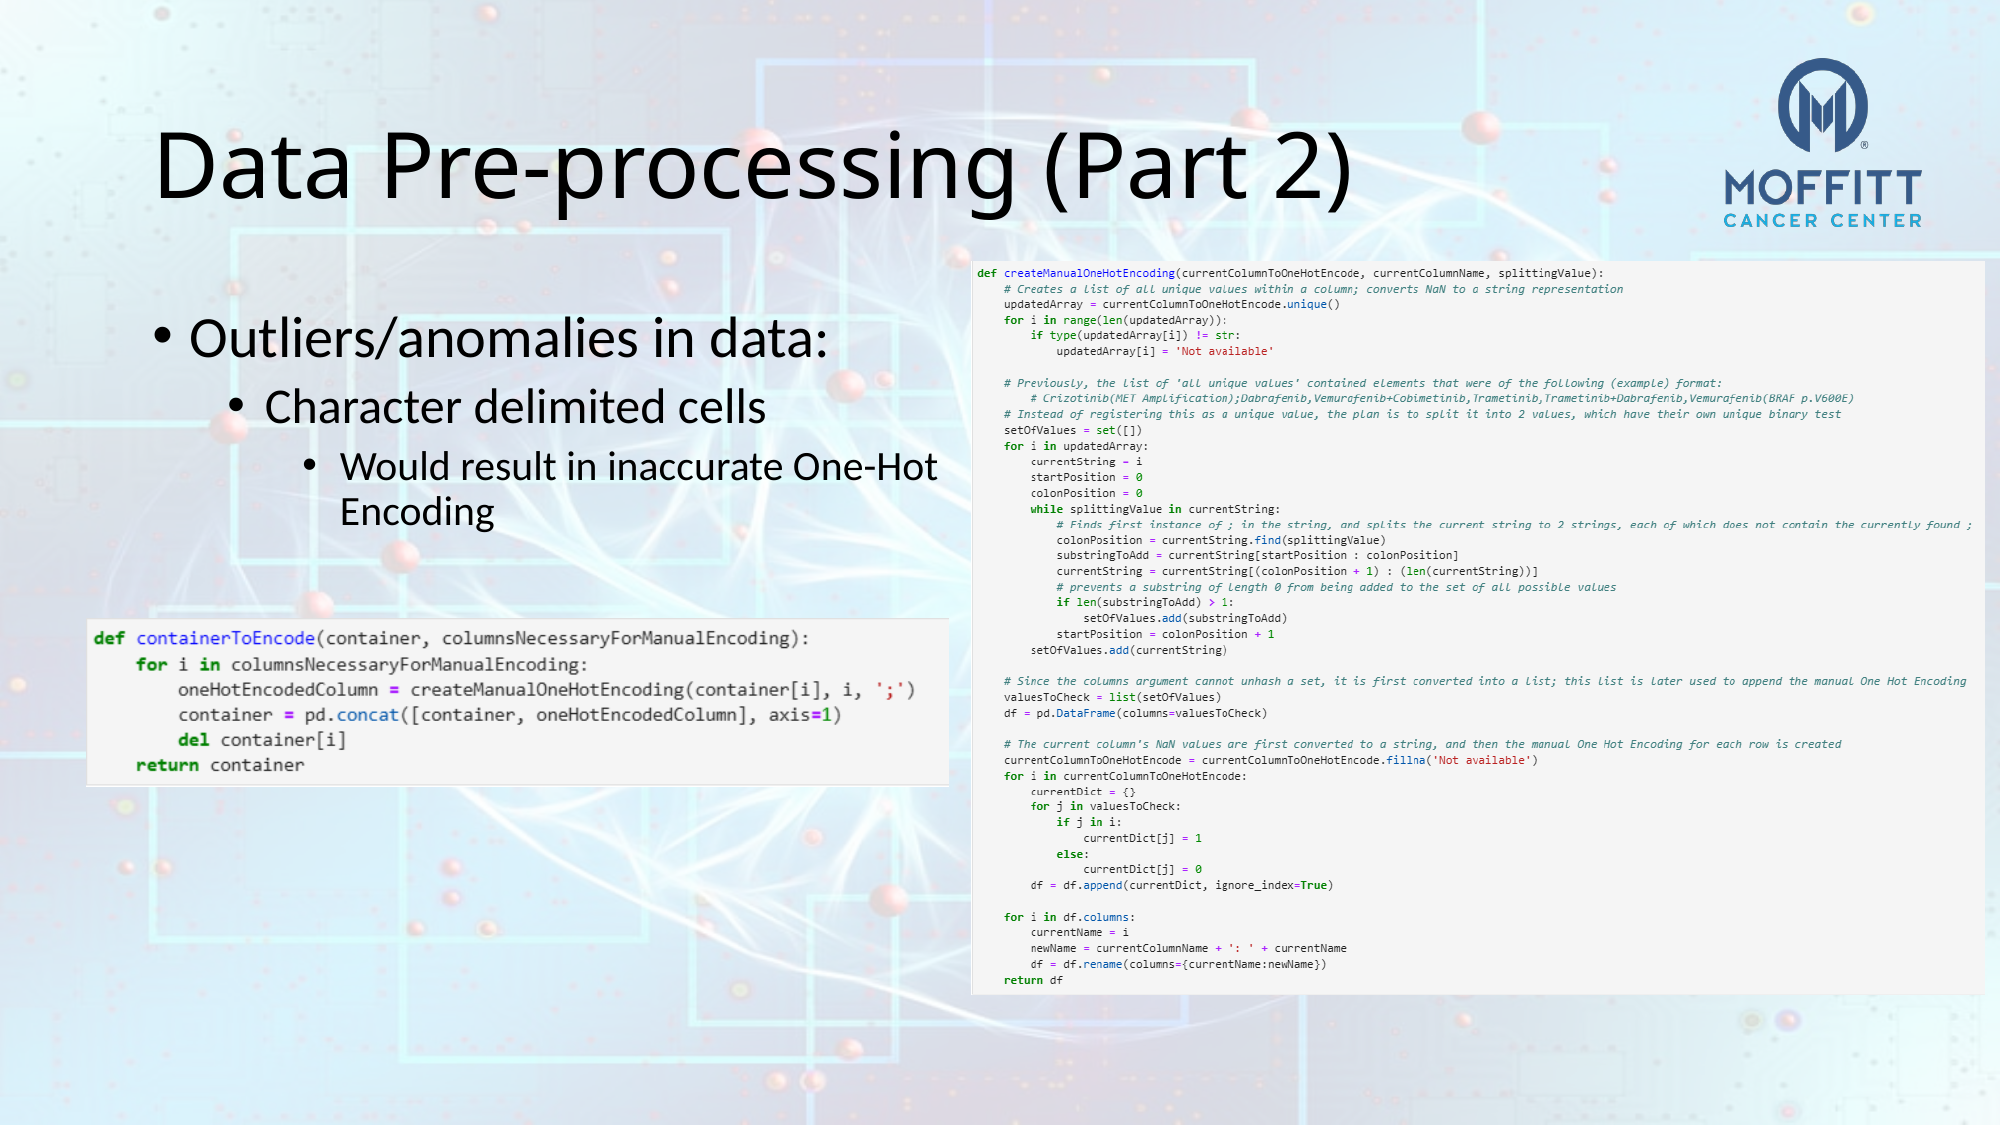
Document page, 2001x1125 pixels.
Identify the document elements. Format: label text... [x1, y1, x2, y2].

title Data Pre-processing (Part 2) [137, 59, 1863, 278]
picture [971, 261, 1985, 995]
picture [86, 618, 949, 787]
picture [1724, 58, 1922, 227]
list Outliers/anomalies in data: Character delimited cells Would result in inaccurate One-Hot Encoding [137, 299, 1000, 1125]
